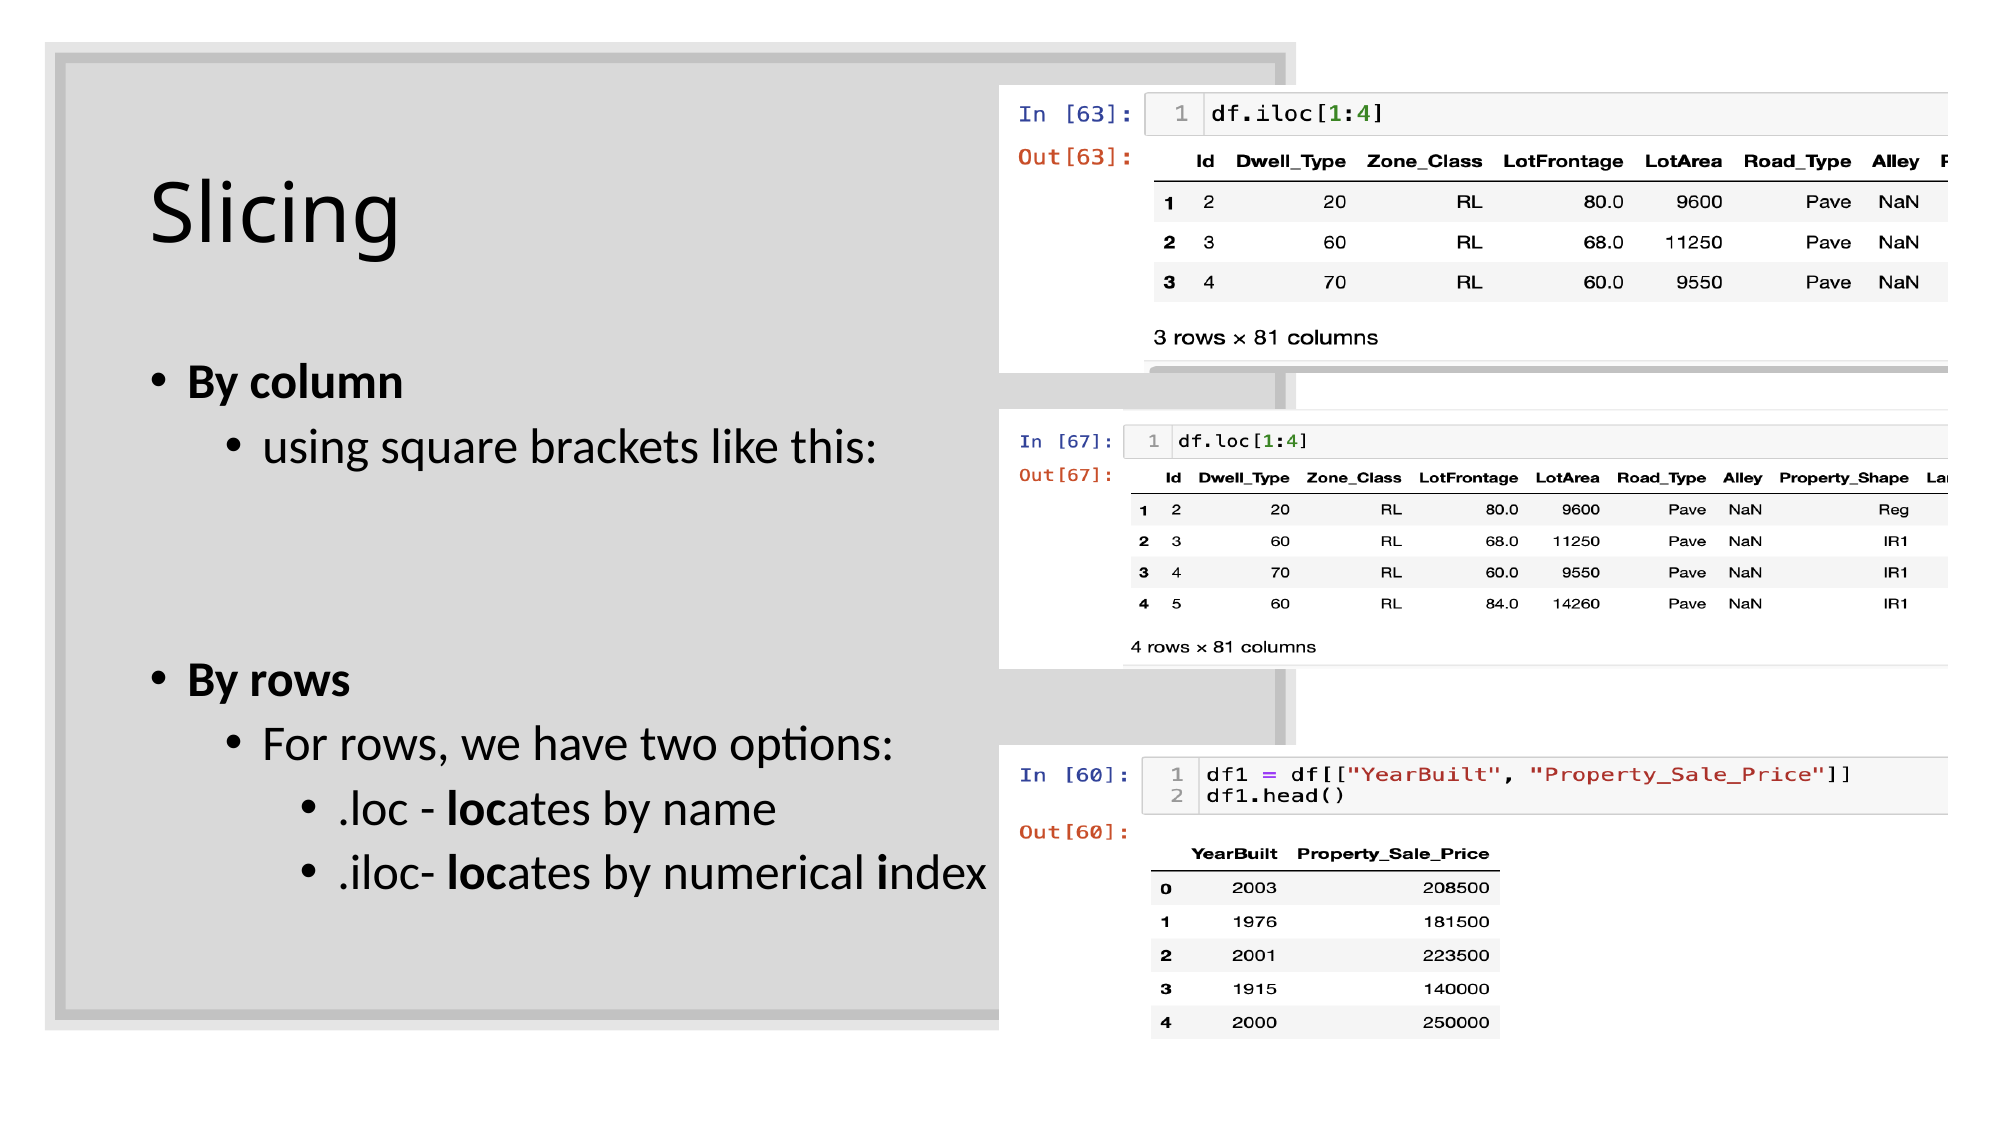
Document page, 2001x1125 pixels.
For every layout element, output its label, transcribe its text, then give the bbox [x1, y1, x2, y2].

list By column using square brackets like this: By rows For rows, we have two options: .loc - locates by name .iloc- locates by numerical index [134, 348, 1238, 943]
text_box [54, 52, 1287, 1021]
title Slicing [134, 105, 999, 326]
picture [999, 85, 1948, 373]
picture [999, 409, 1948, 669]
picture [999, 745, 1948, 1043]
